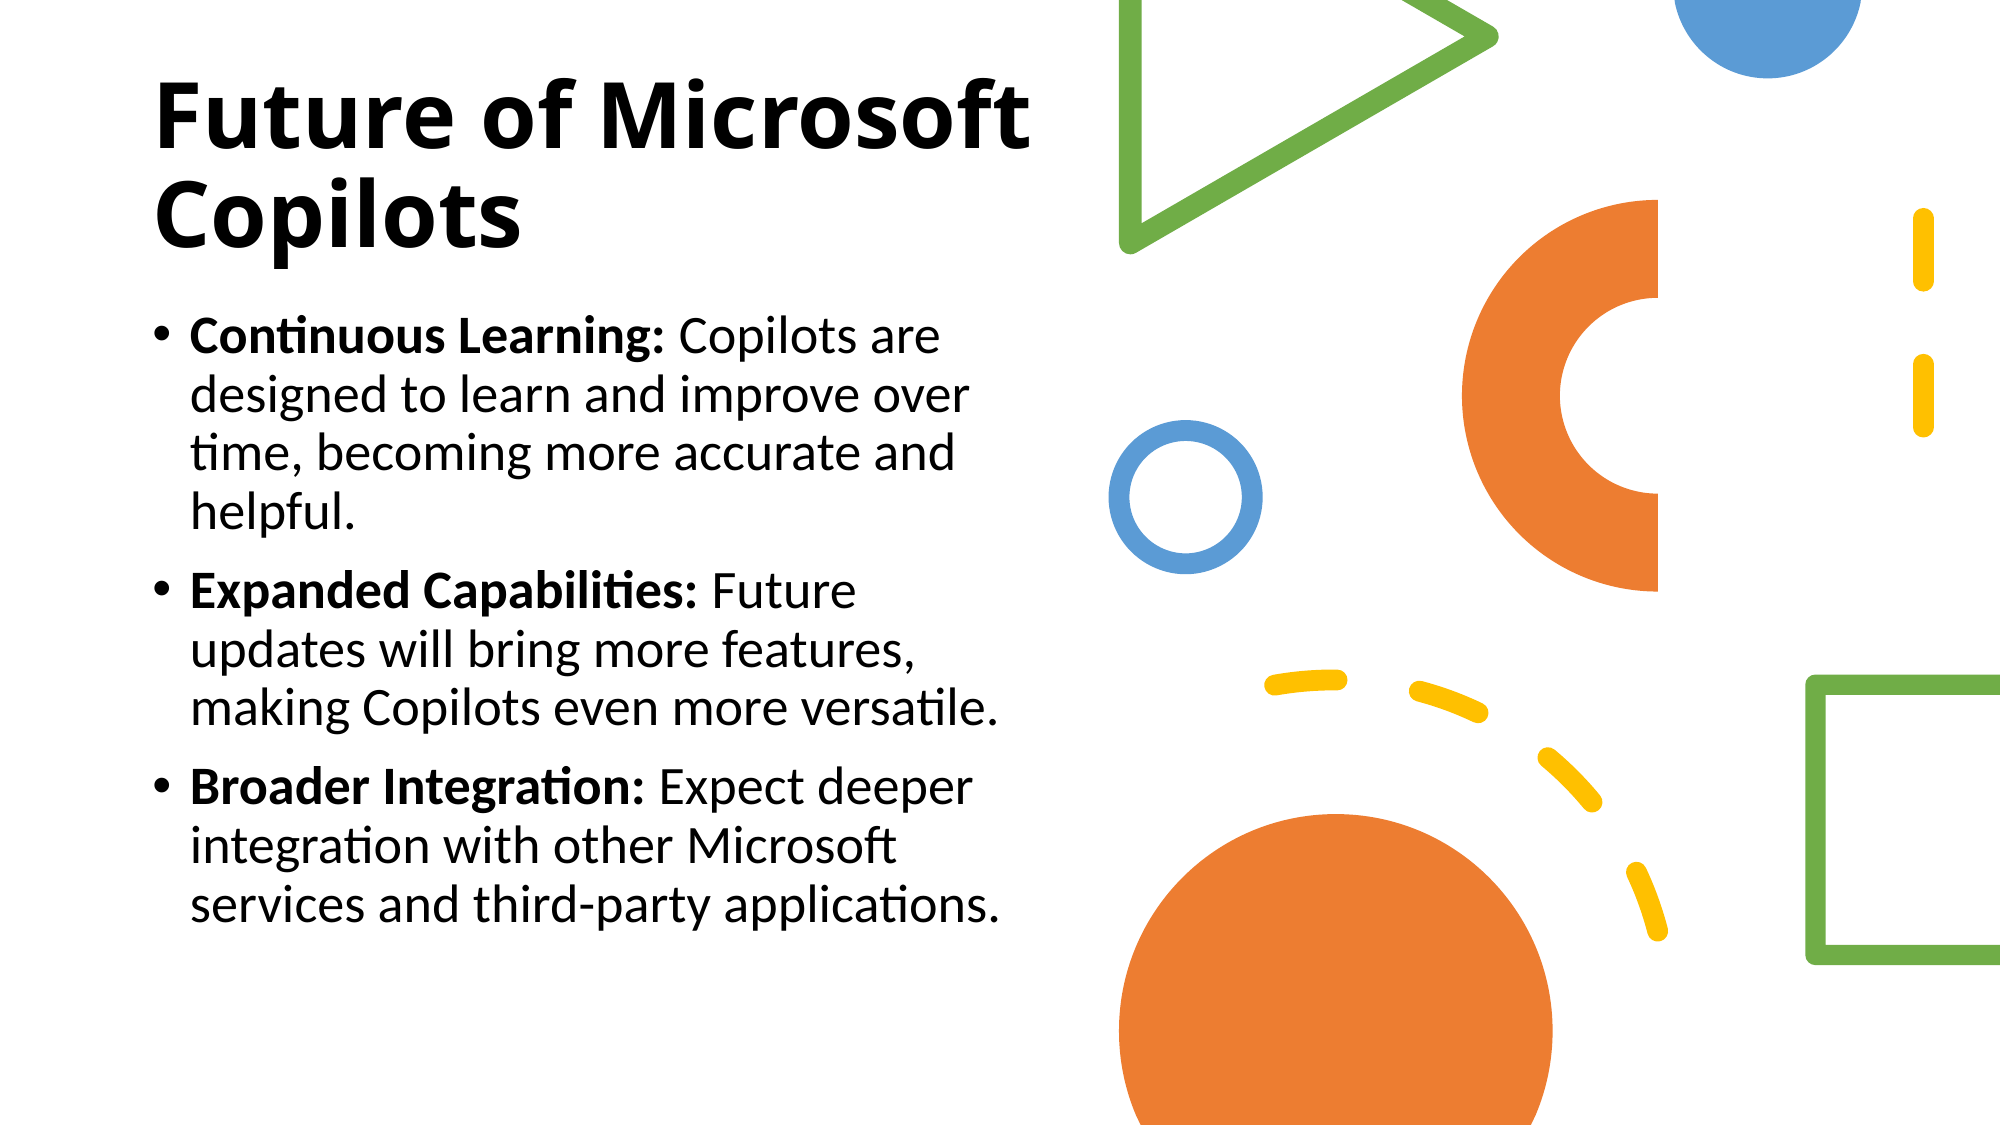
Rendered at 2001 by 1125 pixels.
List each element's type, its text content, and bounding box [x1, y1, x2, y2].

title Future of Microsoft Copilots [137, 59, 1050, 278]
text_box [1274, 679, 1664, 977]
text_box [1117, 429, 1254, 565]
text_box [1118, 0, 1499, 255]
text_box [1673, 0, 1862, 80]
text_box [1805, 674, 2000, 966]
text_box [1460, 198, 1659, 593]
text_box [0, 0, 2000, 1125]
list Continuous Learning: Copilots are designed to learn and improve over time, becoming more accurate and helpful. Expanded Capabilities: Future updates will bring more features, making Copilots even more versatile. Broader Integration: Expect deeper integration with other Microsoft services and third-party applications. [137, 299, 1050, 1014]
text_box [1117, 813, 1554, 1125]
